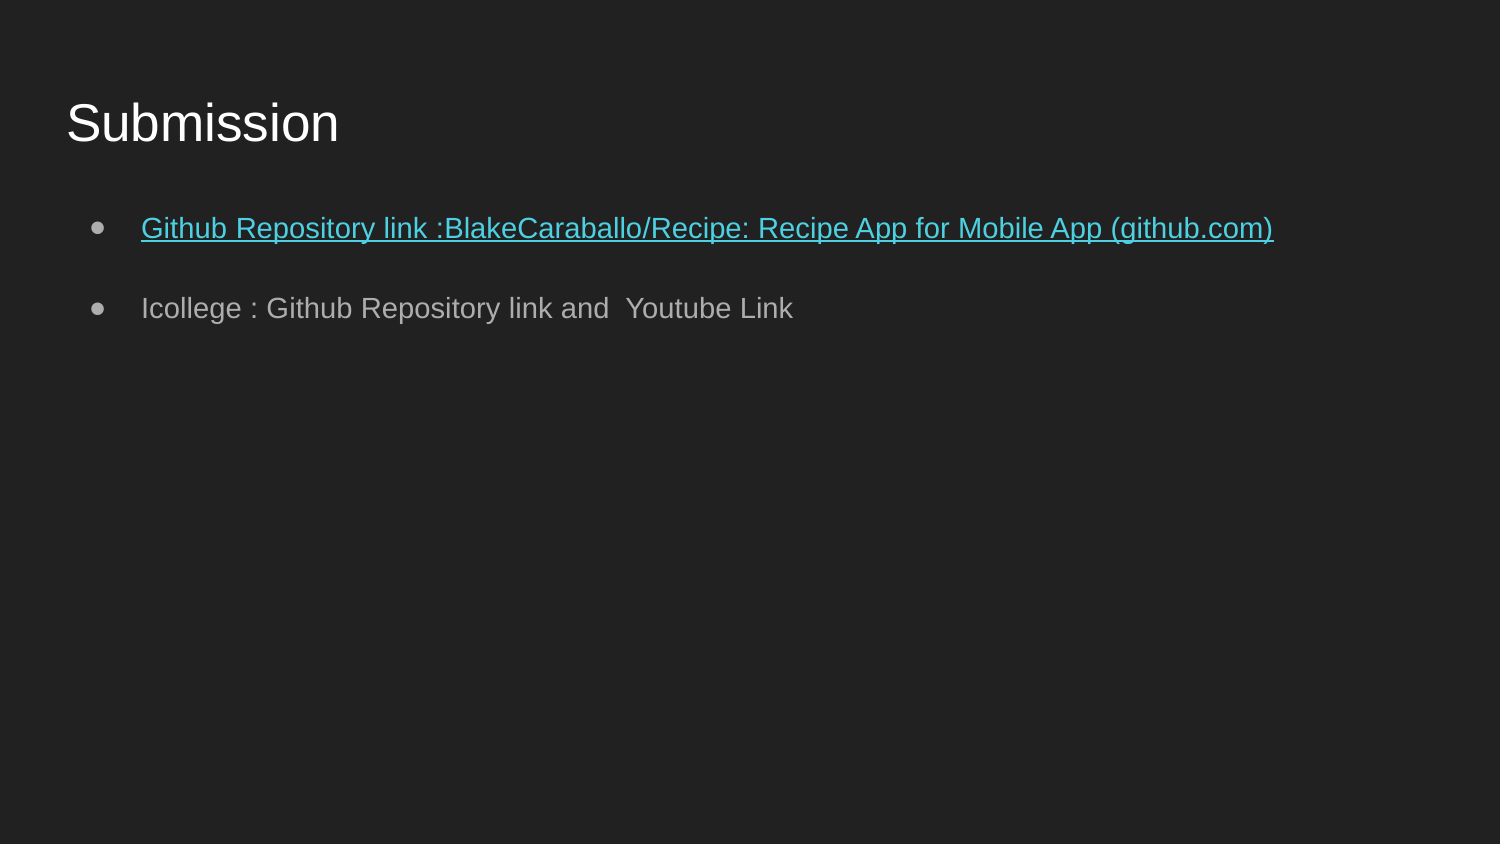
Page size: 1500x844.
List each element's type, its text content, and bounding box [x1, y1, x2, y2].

list Github Repository link :BlakeCaraballo/Recipe: Recipe App for Mobile App (github.com) Icollege : Github Repository link and Youtube Link [51, 189, 1449, 750]
title Submission [51, 72, 1449, 167]
